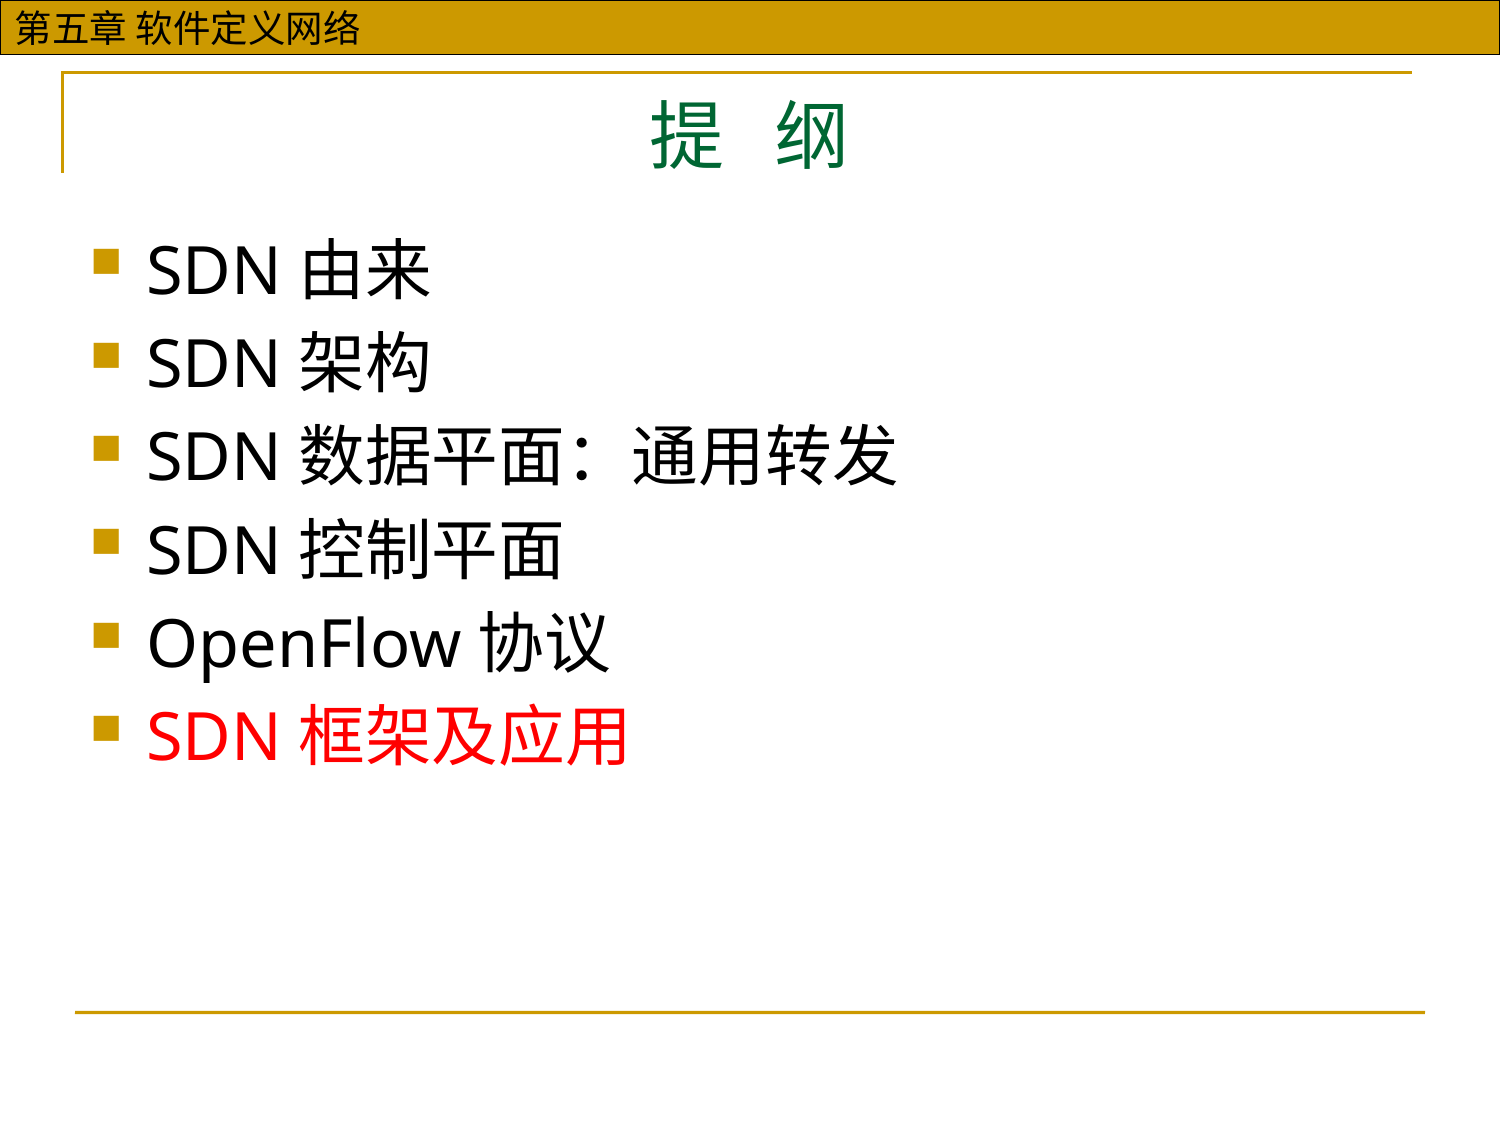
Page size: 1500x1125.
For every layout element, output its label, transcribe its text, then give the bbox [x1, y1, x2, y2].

list SDN由来 SDN架构 SDN数据平面：通用转发 SDN控制平面 OpenFlow协议 SDN框架及应用 [75, 220, 1425, 1000]
title 提 纲 [75, 80, 1425, 197]
